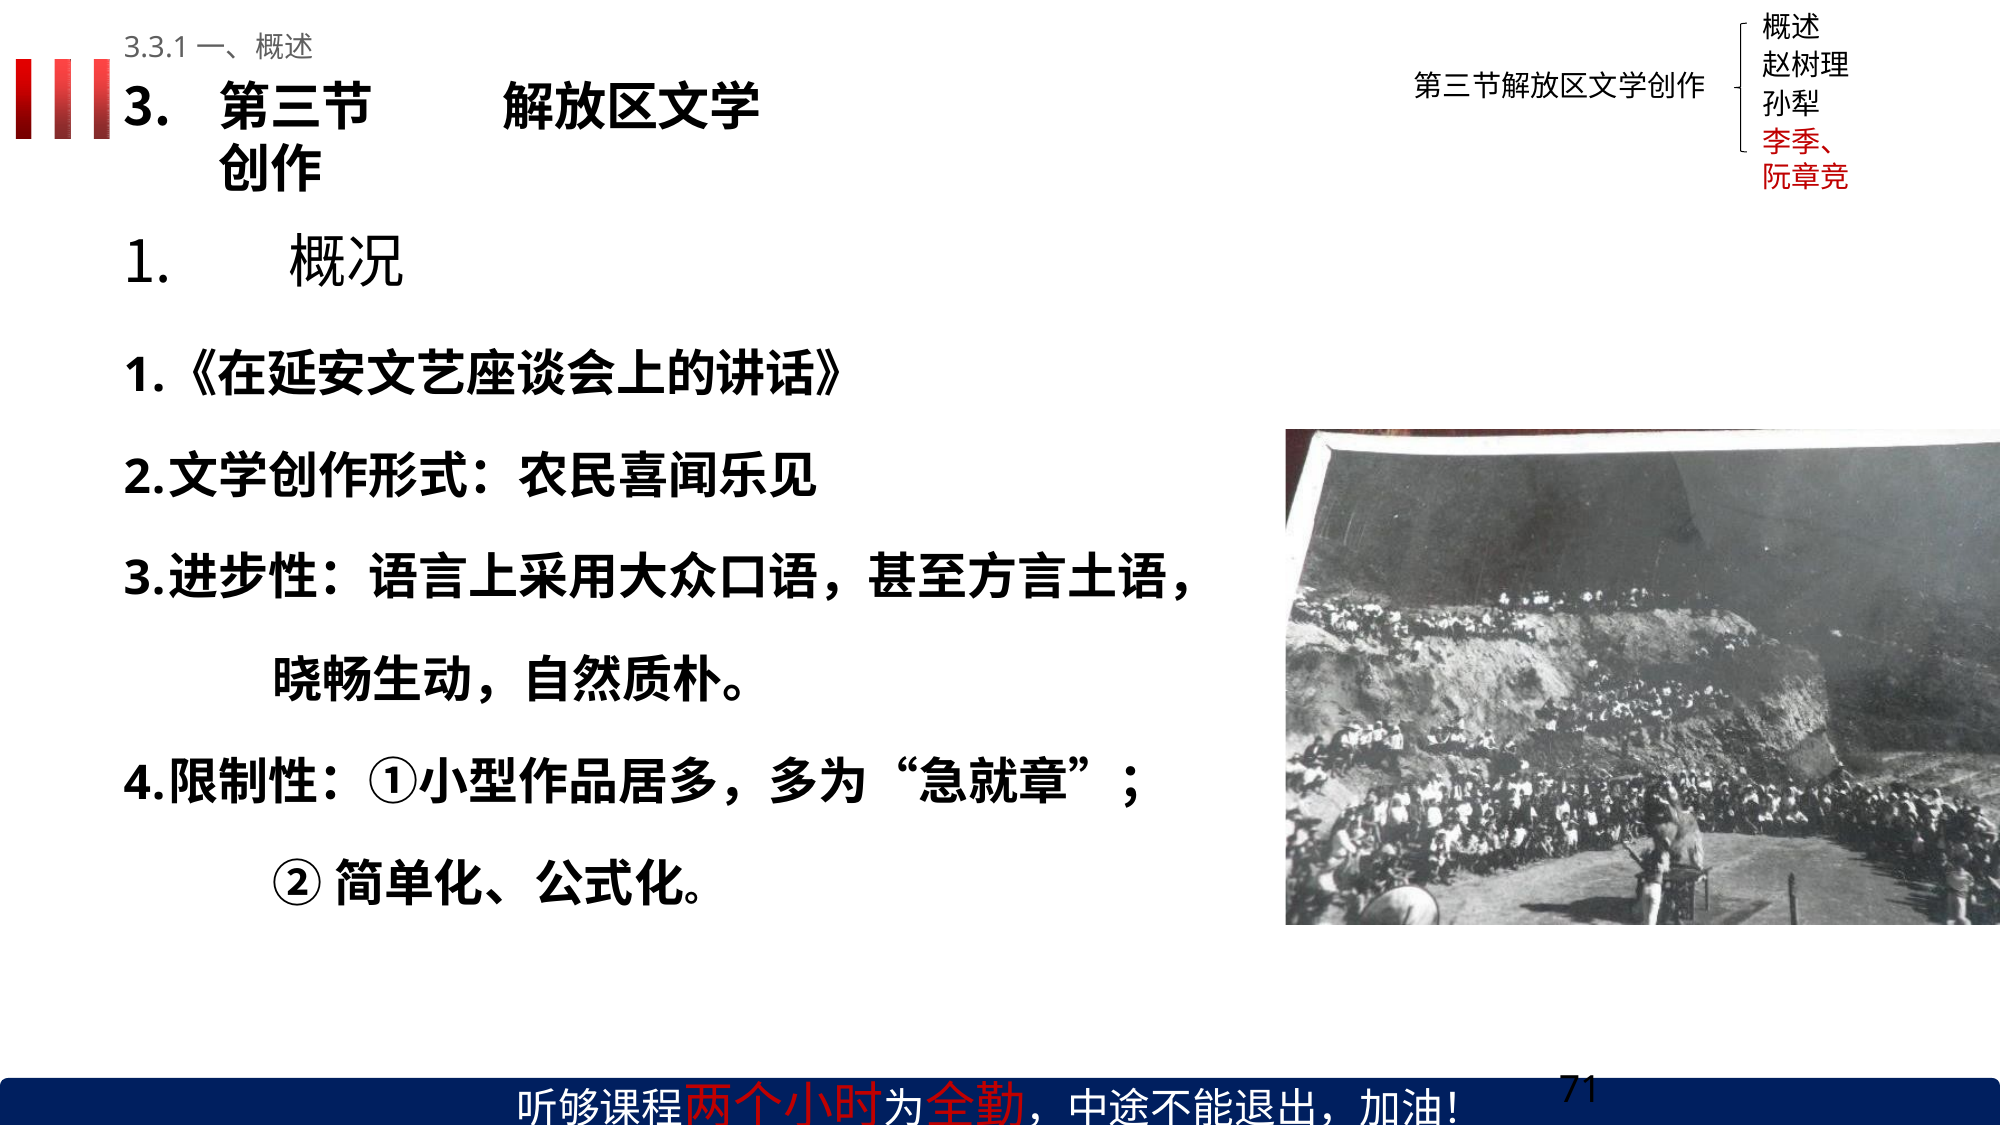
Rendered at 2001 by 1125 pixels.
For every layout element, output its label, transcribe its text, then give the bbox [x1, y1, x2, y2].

text_box 第三节解放区文学创作 [1411, 65, 1709, 103]
text_box [1285, 429, 2000, 925]
text_box 3.3.1一、概述 第三节 解放区文学创作 概况 [121, 20, 772, 295]
picture [15, 59, 32, 139]
text_box [0, 1077, 2000, 1125]
text_box 概述 赵树理 孙犁 李季、阮章竞 [1760, 2, 1940, 194]
text_box [1554, 1061, 1607, 1117]
text_box [93, 59, 110, 139]
text_box 《在延安文艺座谈会上的讲话》 文学创作形式：农民喜闻乐见 进步性：语言上采用大众口语，甚至方言土语， 晓畅生动，自然质朴。 限制性：①小型作品居多，多为“急就章”； ②简单化、公式化。 [121, 338, 1221, 912]
footer 听够课程两个小时为全勤，中途不能退出，加油！ [514, 1079, 1486, 1125]
text_box [54, 59, 71, 139]
text_box [1734, 23, 1747, 152]
